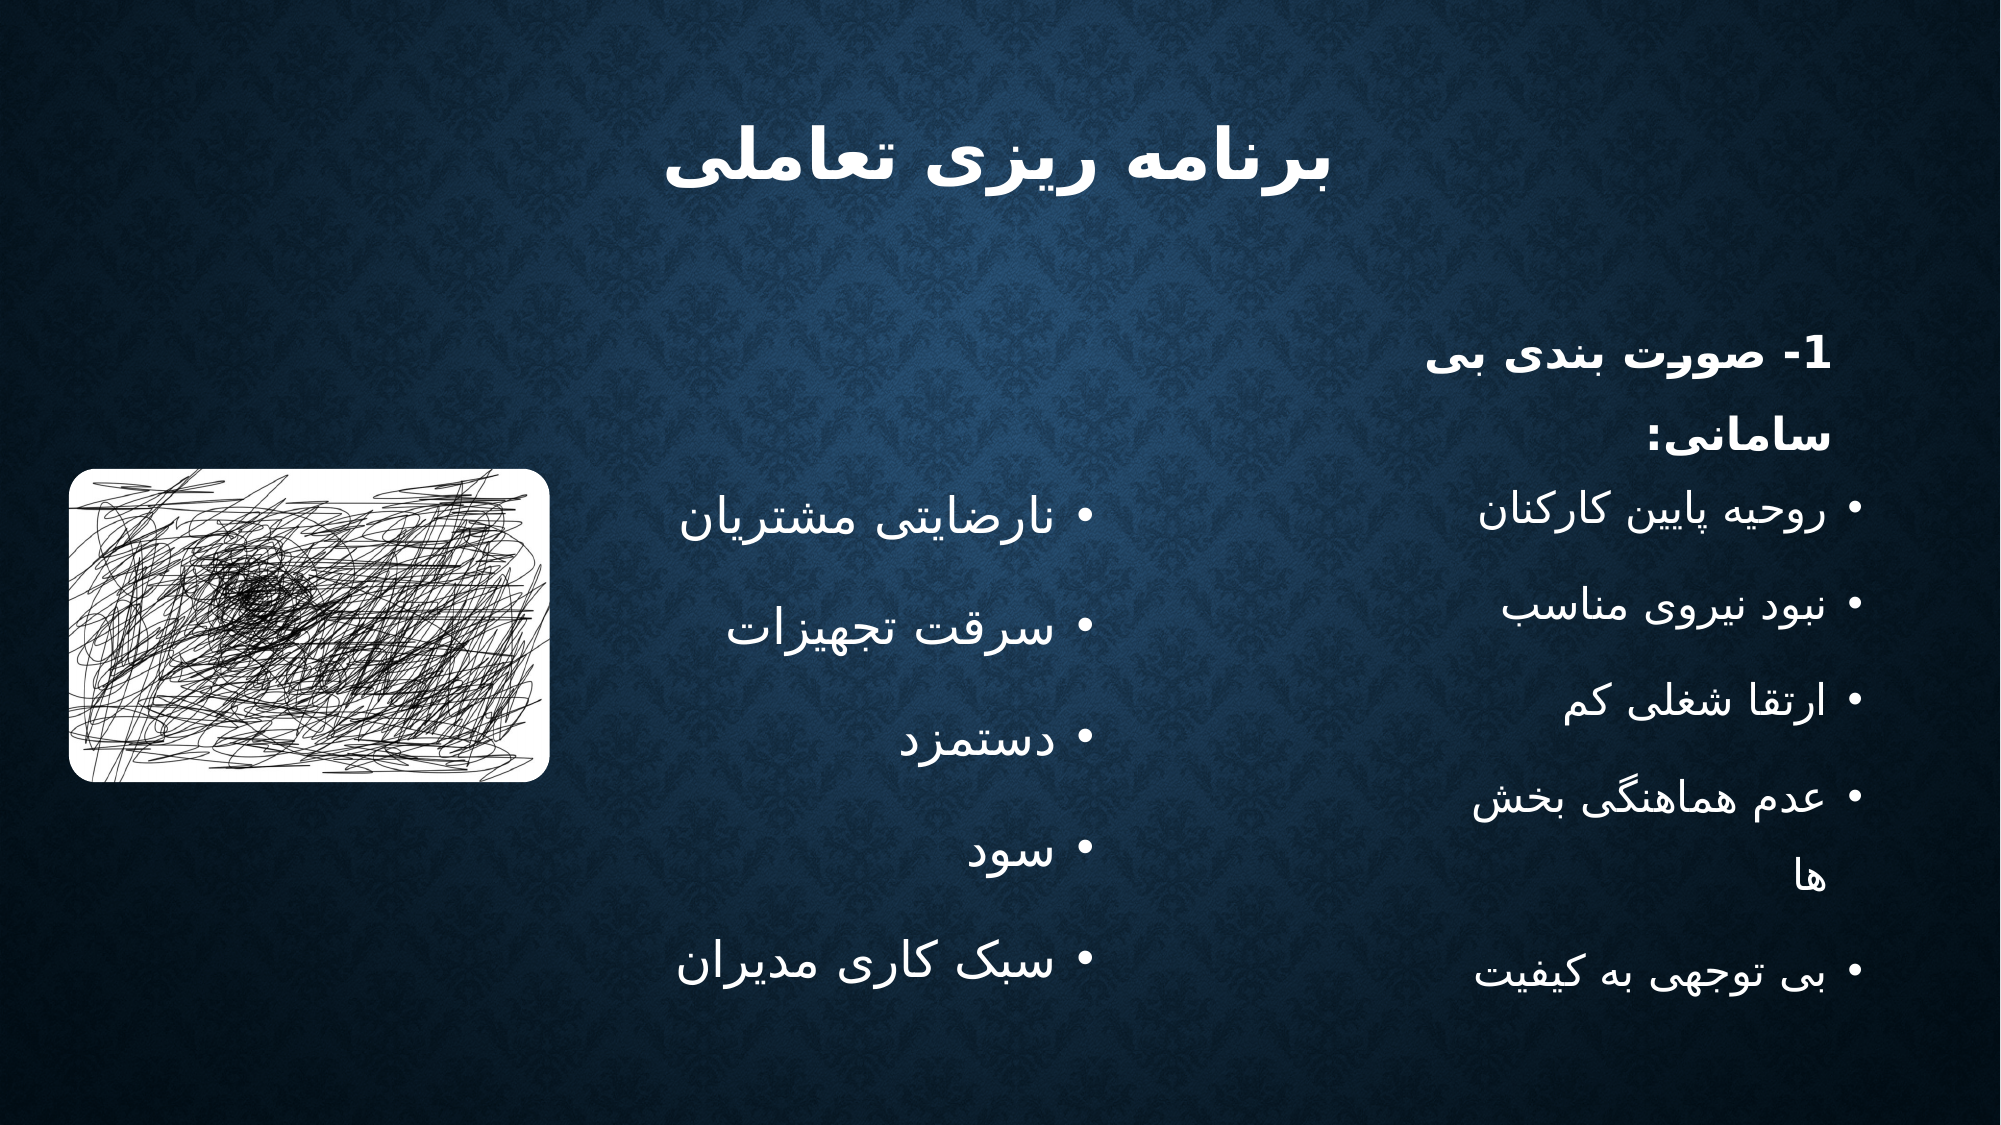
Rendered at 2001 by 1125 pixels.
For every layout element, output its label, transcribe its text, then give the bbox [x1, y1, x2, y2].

text_box روحیه پایین کارکنان نبود نیروی مناسب ارتقا شغلی کم عدم هماهنگی بخش ها بی توجهی به کیفیت [1414, 446, 1876, 1004]
title برنامه ریزی تعاملی [149, 66, 1849, 247]
list 1- صورت بندی بی سامانی: [1305, 288, 1849, 469]
picture [68, 468, 551, 783]
text_box نارضایتی مشتریان سرقت تجهیزات دستمزد سود سبک کاری مدیران [647, 446, 1109, 1004]
